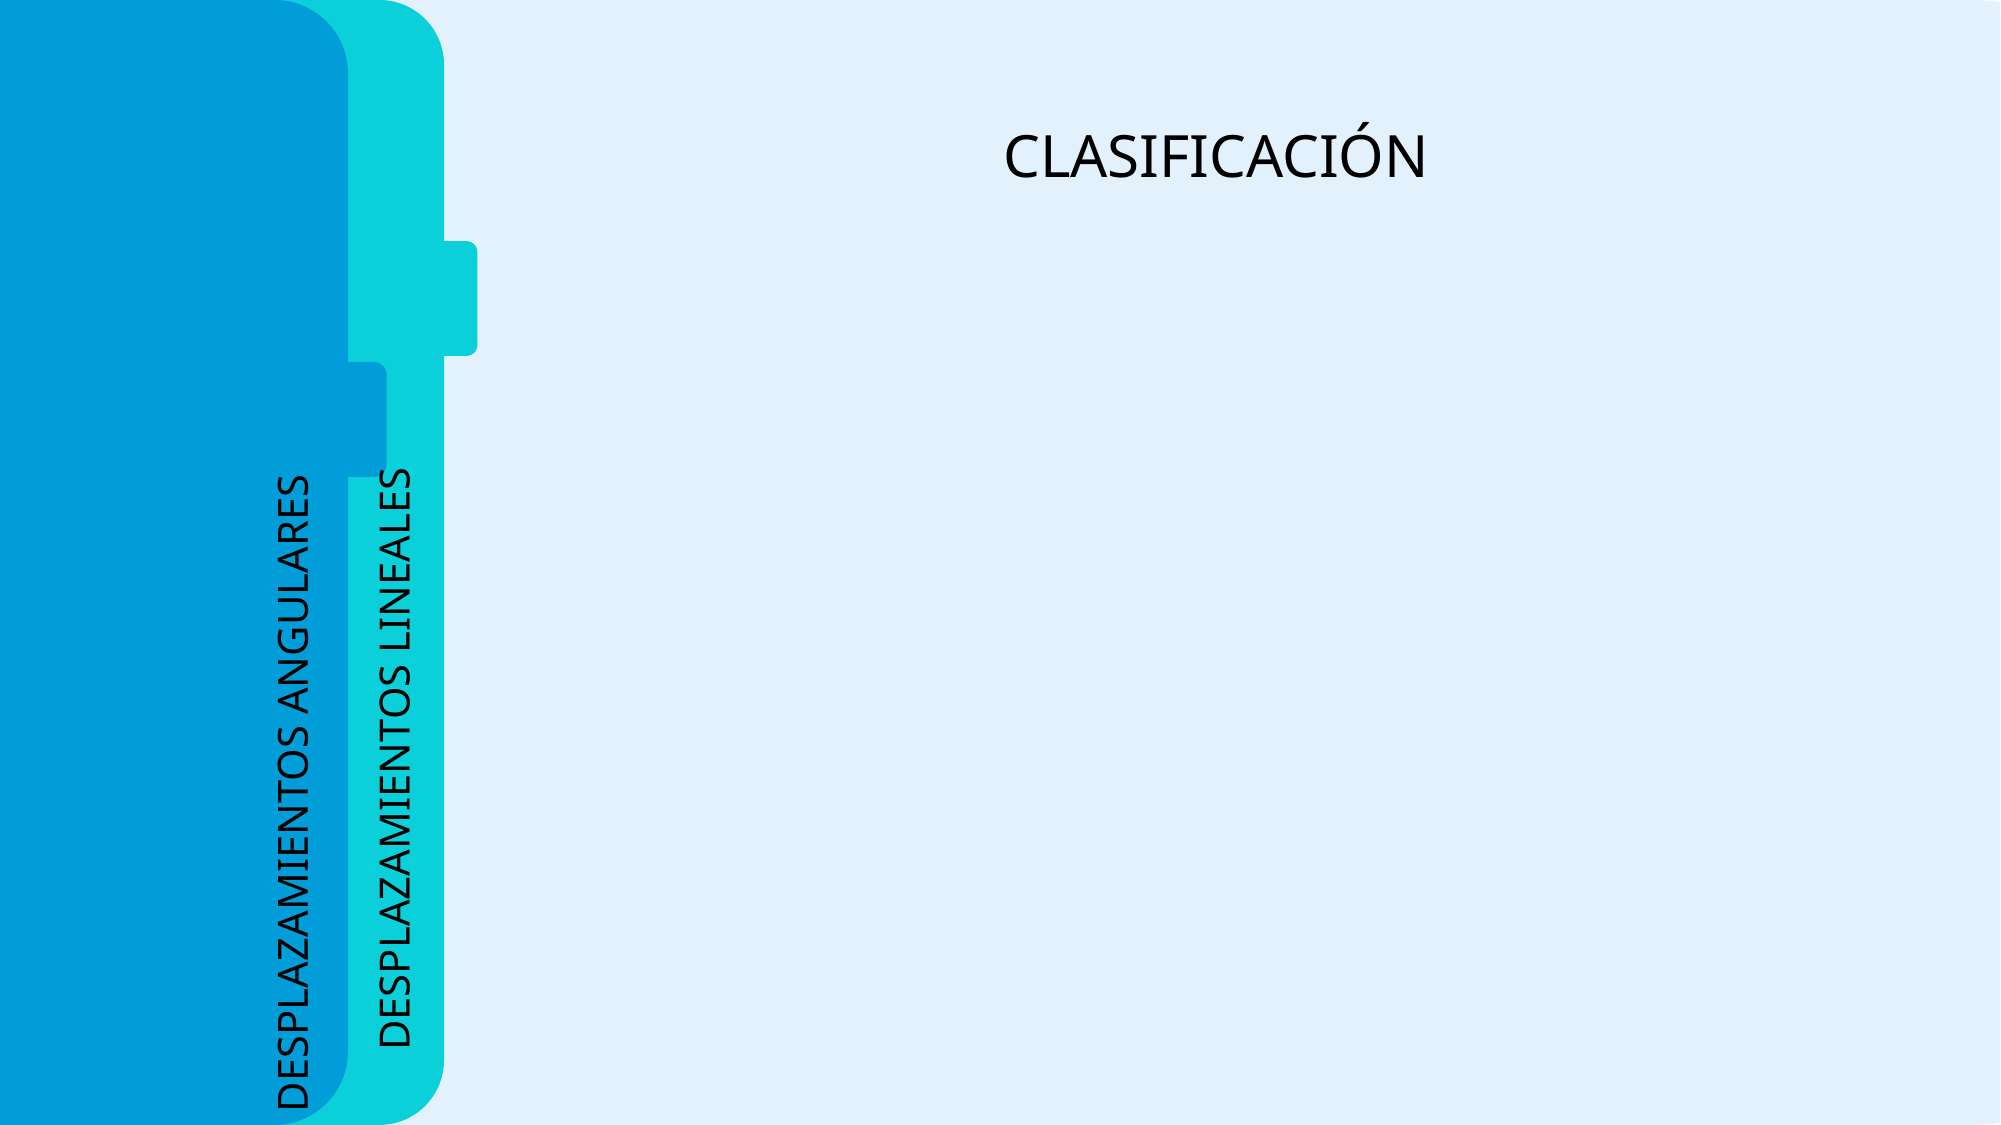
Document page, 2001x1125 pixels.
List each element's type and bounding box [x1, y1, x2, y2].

text_box [390, 0, 478, 1125]
text_box [481, 0, 2000, 1125]
text_box [0, 0, 387, 1125]
